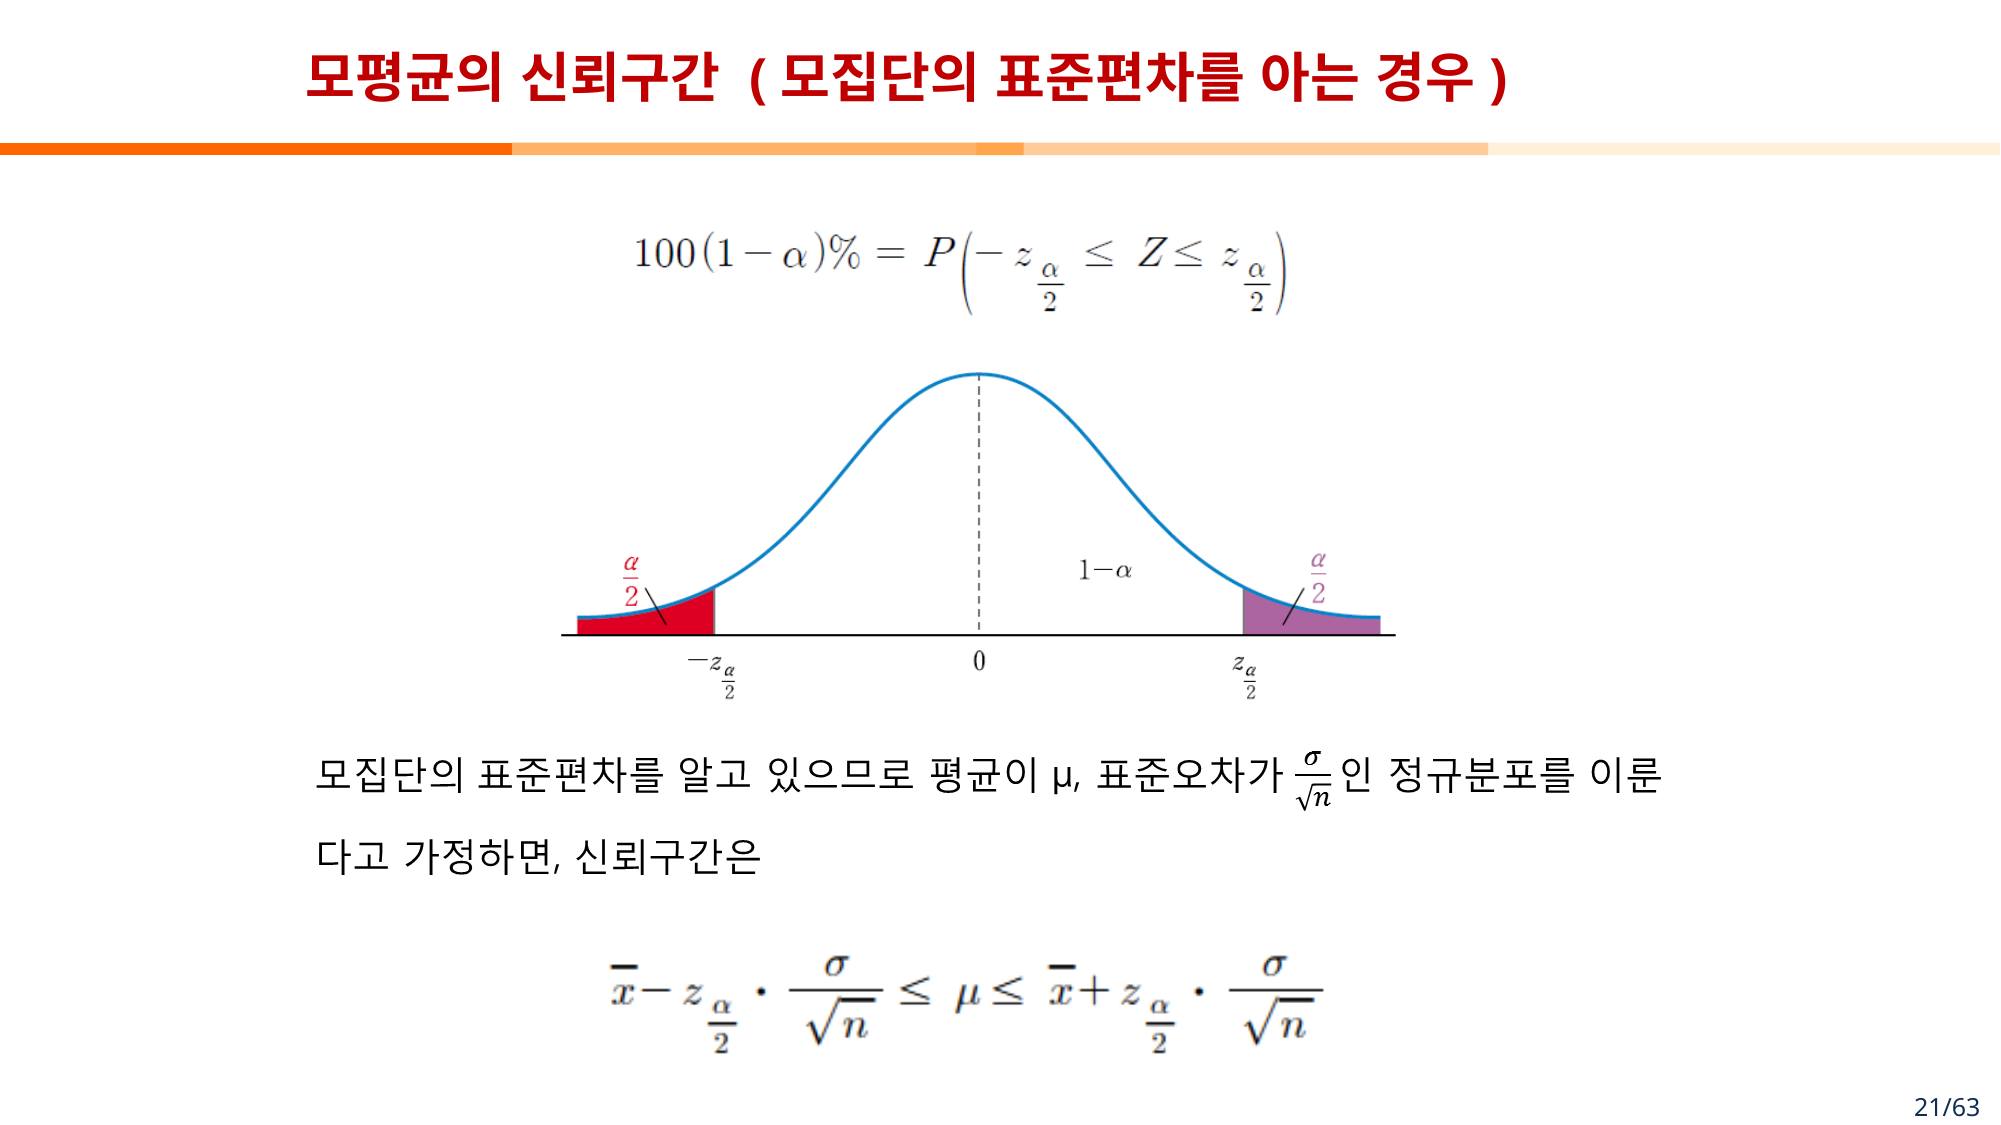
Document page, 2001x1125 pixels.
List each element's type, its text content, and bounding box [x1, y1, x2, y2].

picture [586, 950, 1338, 1070]
text_box 모평균의 신뢰구간 (모집단의 표준편차를 아는 경우) [291, 30, 1709, 122]
picture [558, 358, 1400, 707]
picture [625, 216, 1293, 329]
list [291, 174, 1709, 1073]
